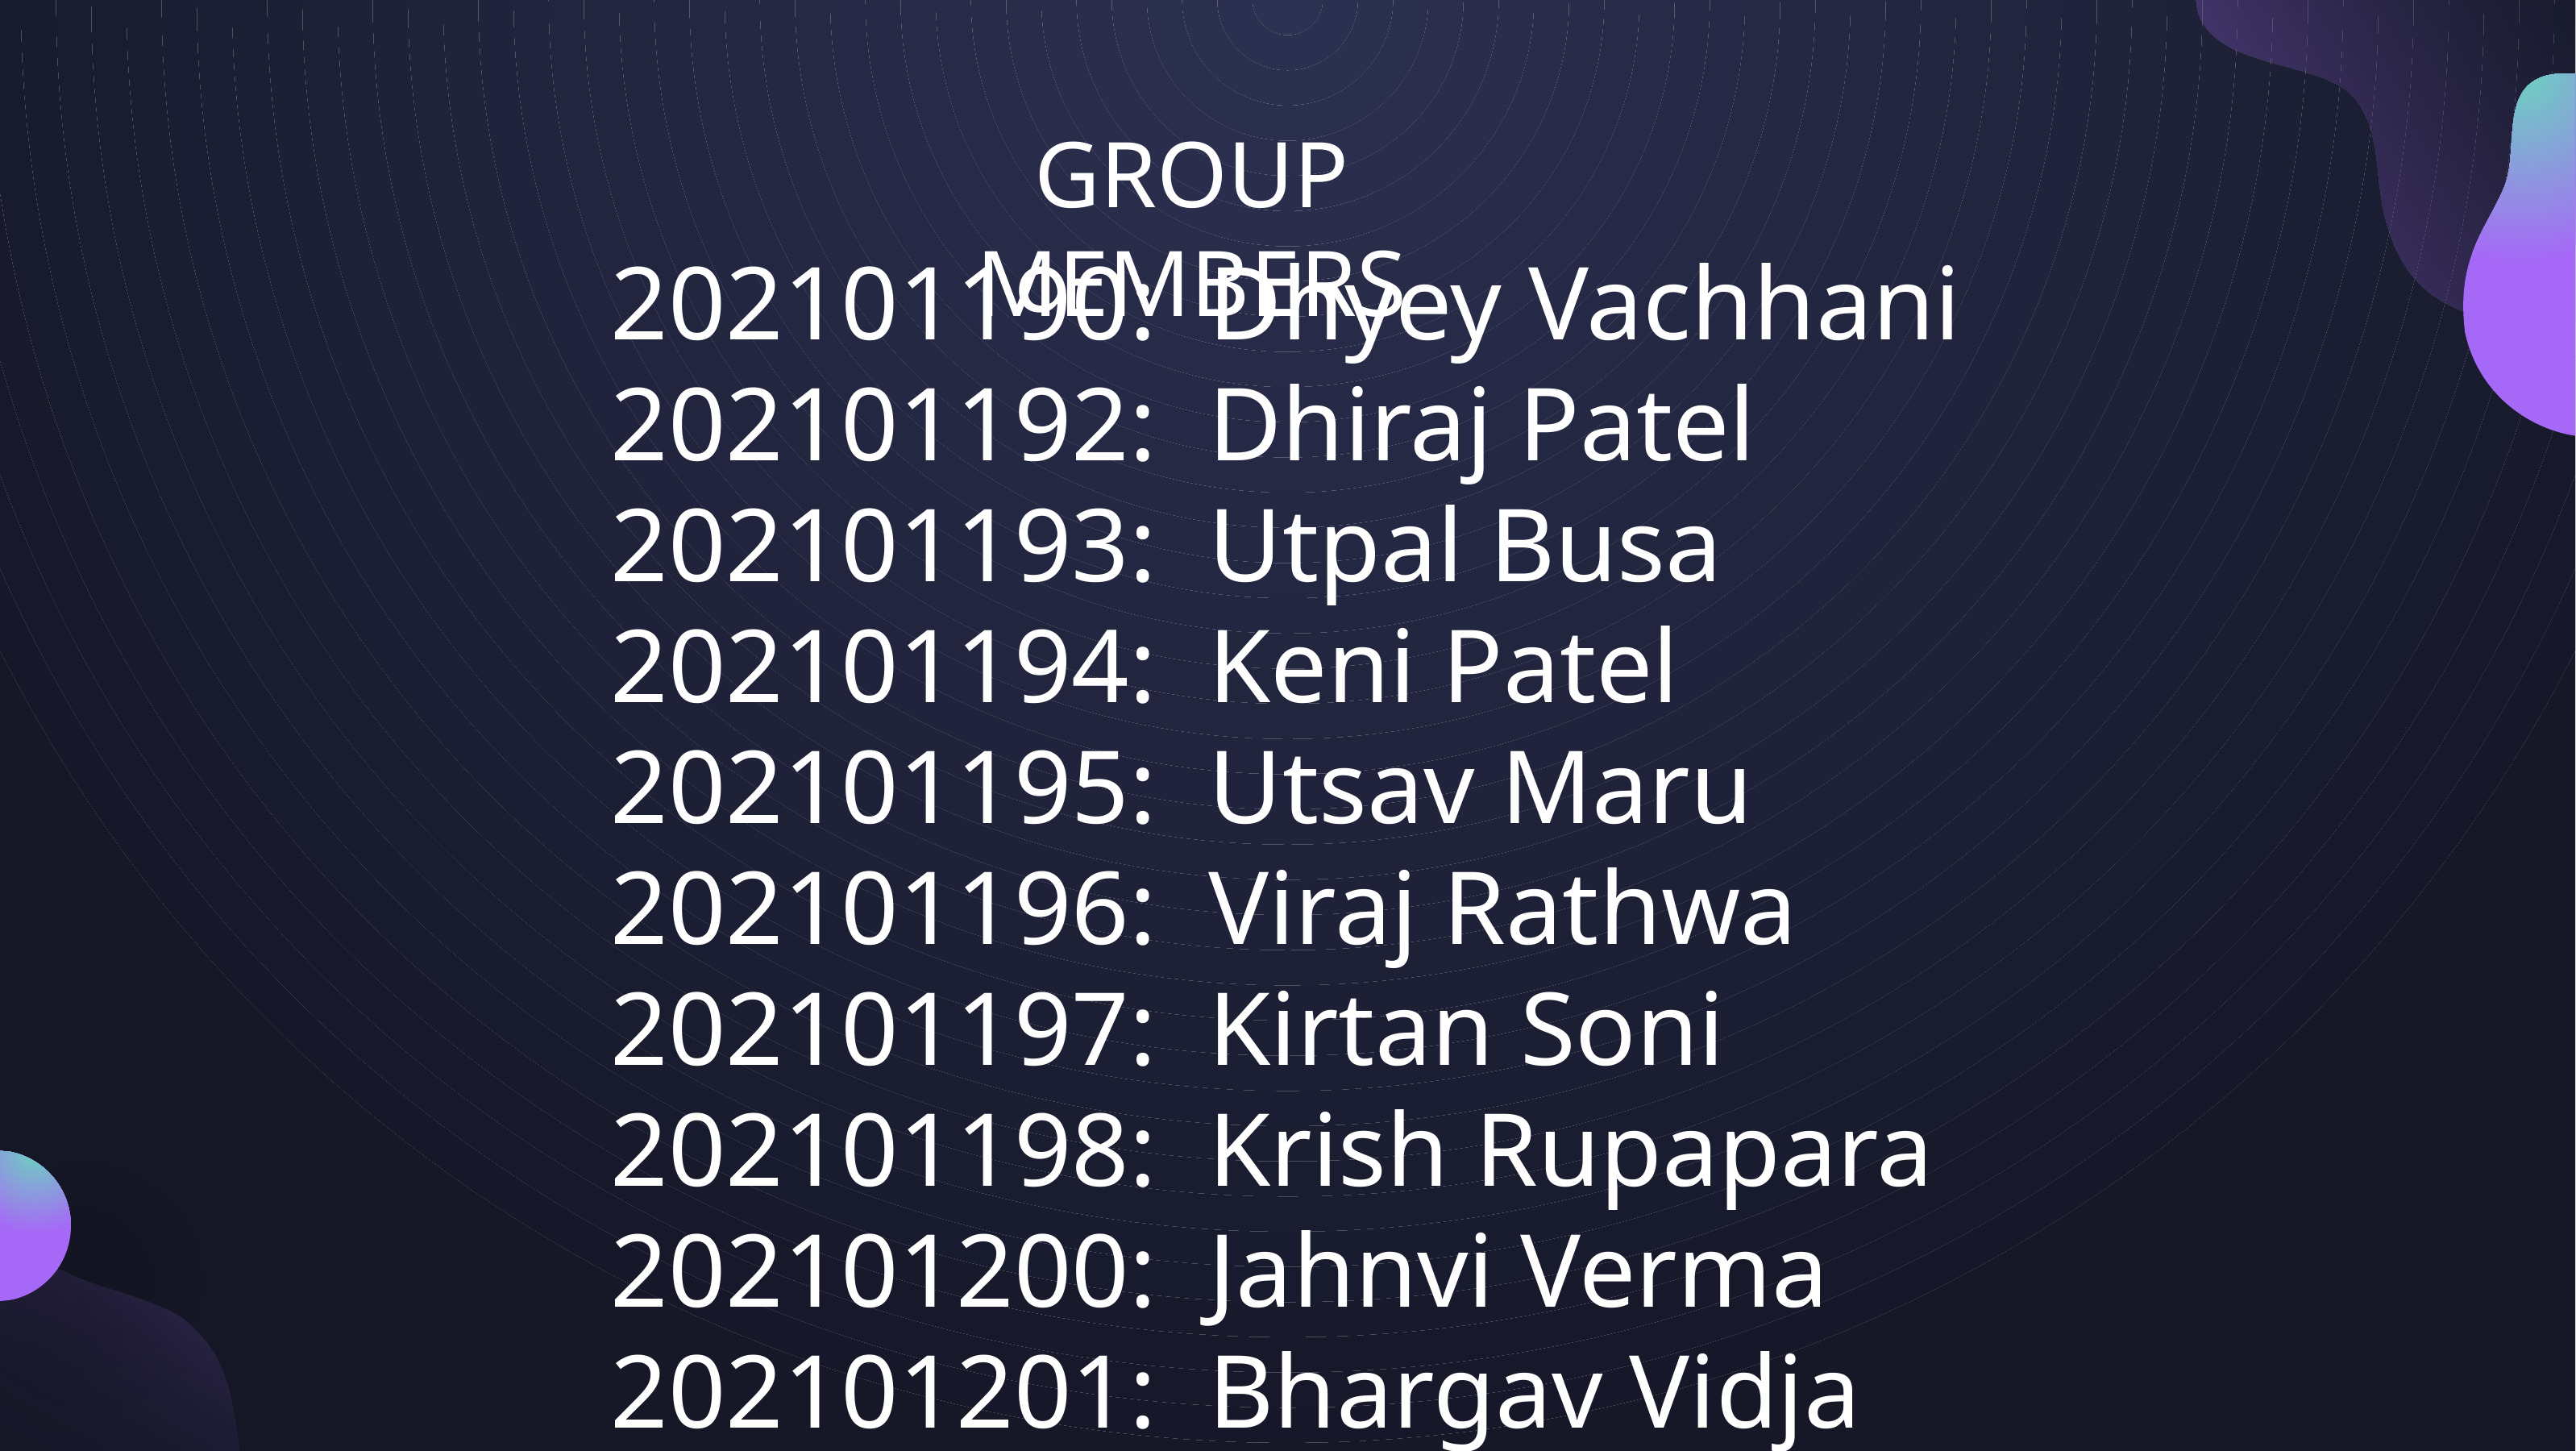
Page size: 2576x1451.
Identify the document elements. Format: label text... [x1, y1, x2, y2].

text_box GROUP MEMBERS [823, 110, 1560, 233]
text_box 202101190: Dhyey Vachhani 202101192: Dhiraj Patel 202101193: Utpal Busa 202101194: Keni Patel 202101195: Utsav Maru 202101196: Viraj Rathwa 202101197: Kirtan Soni 202101198: Krish Rupapara 202101200: Jahnvi Verma 202101201: Bhargav Vidja [598, 233, 2205, 1451]
